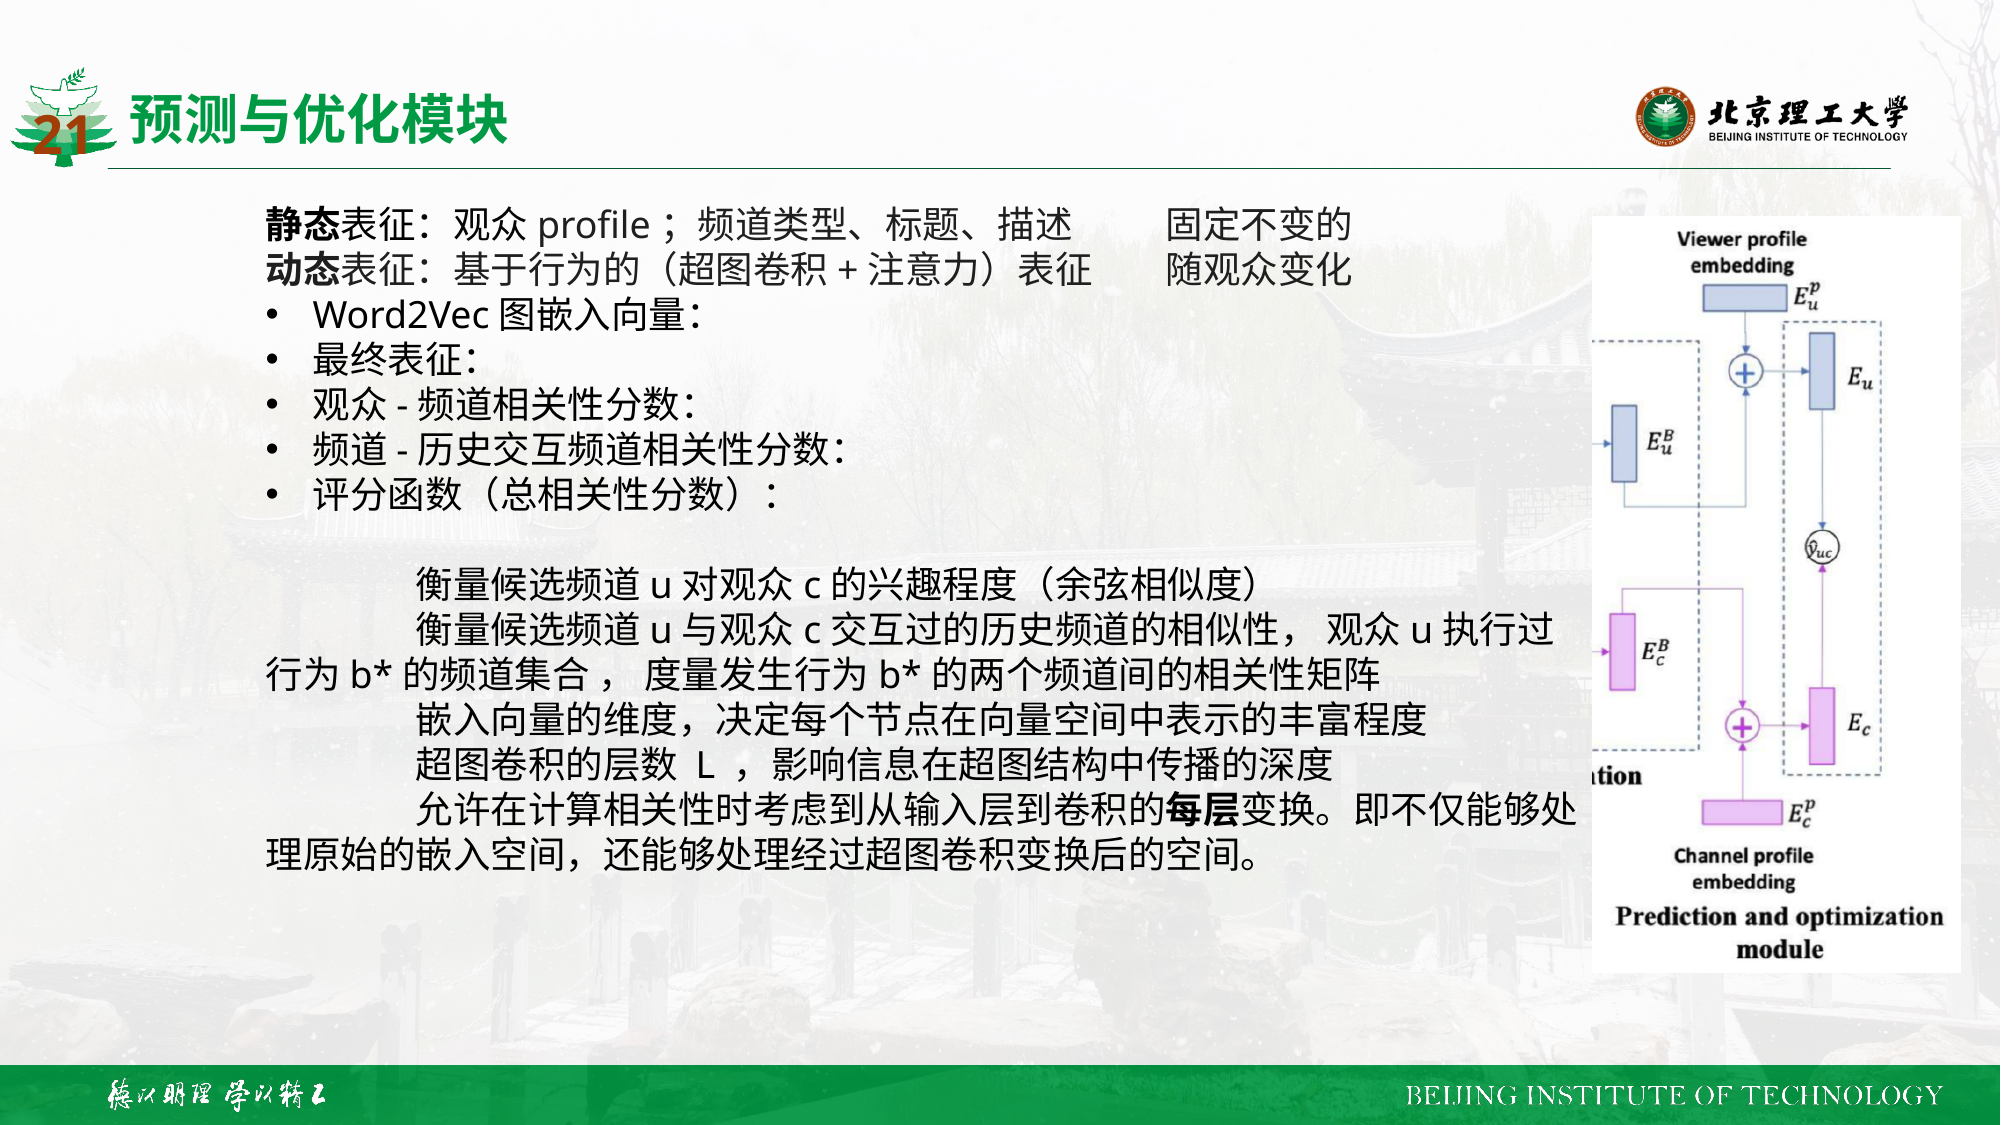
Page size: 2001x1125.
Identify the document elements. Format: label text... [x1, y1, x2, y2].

picture [1592, 216, 1961, 973]
picture [2, 59, 125, 175]
picture [1387, 1063, 2001, 1125]
picture [92, 1068, 340, 1118]
picture [1635, 86, 1908, 147]
title 预测与优化模块 [129, 94, 1330, 151]
